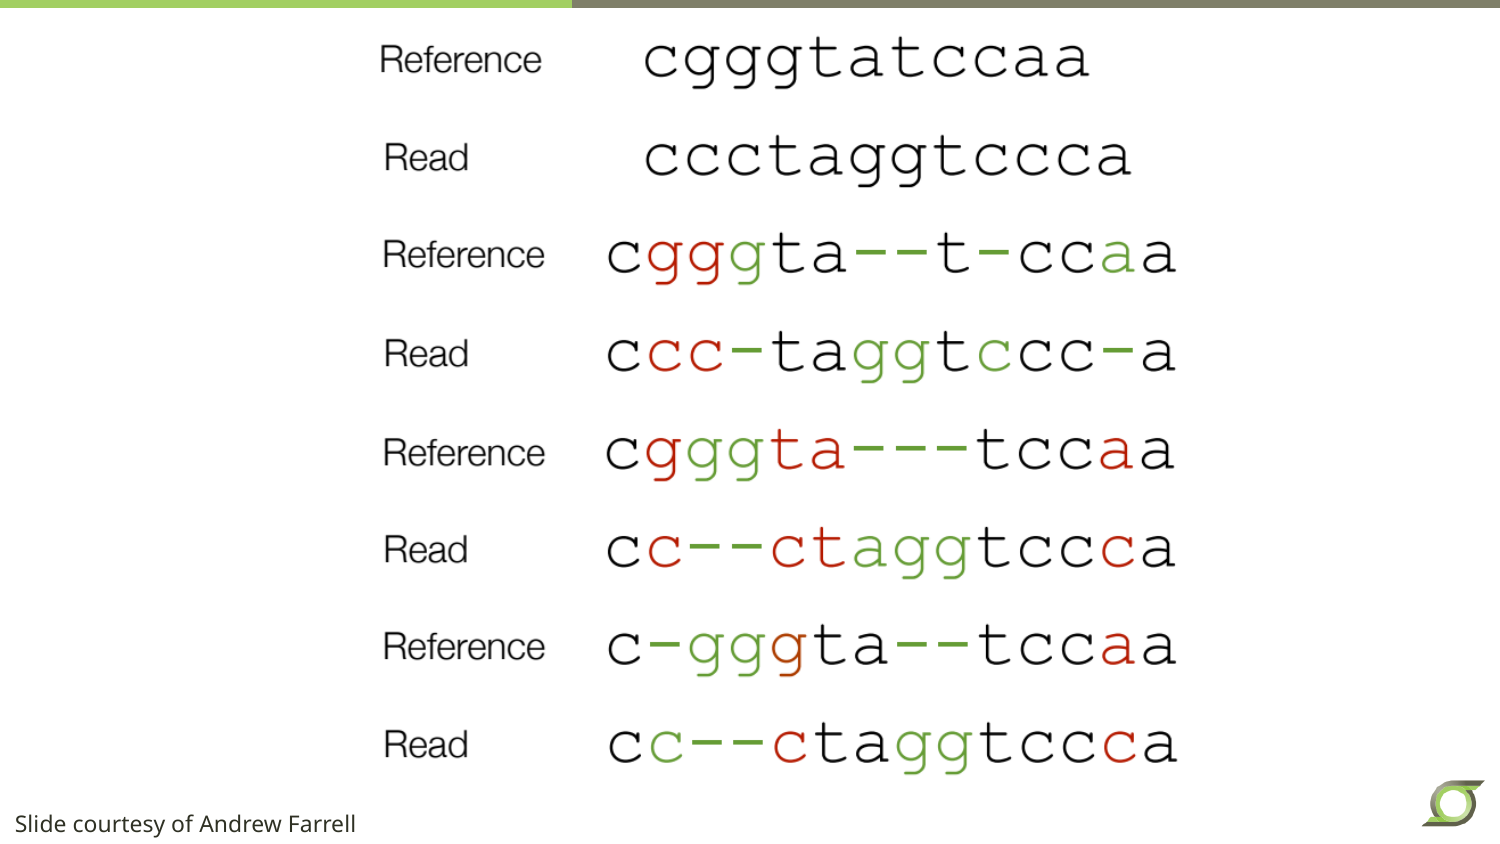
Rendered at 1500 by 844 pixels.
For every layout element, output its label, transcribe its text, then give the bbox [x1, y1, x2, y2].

text_box Slide courtesy of Andrew Farrell [0, 801, 738, 844]
picture [337, 29, 1280, 778]
